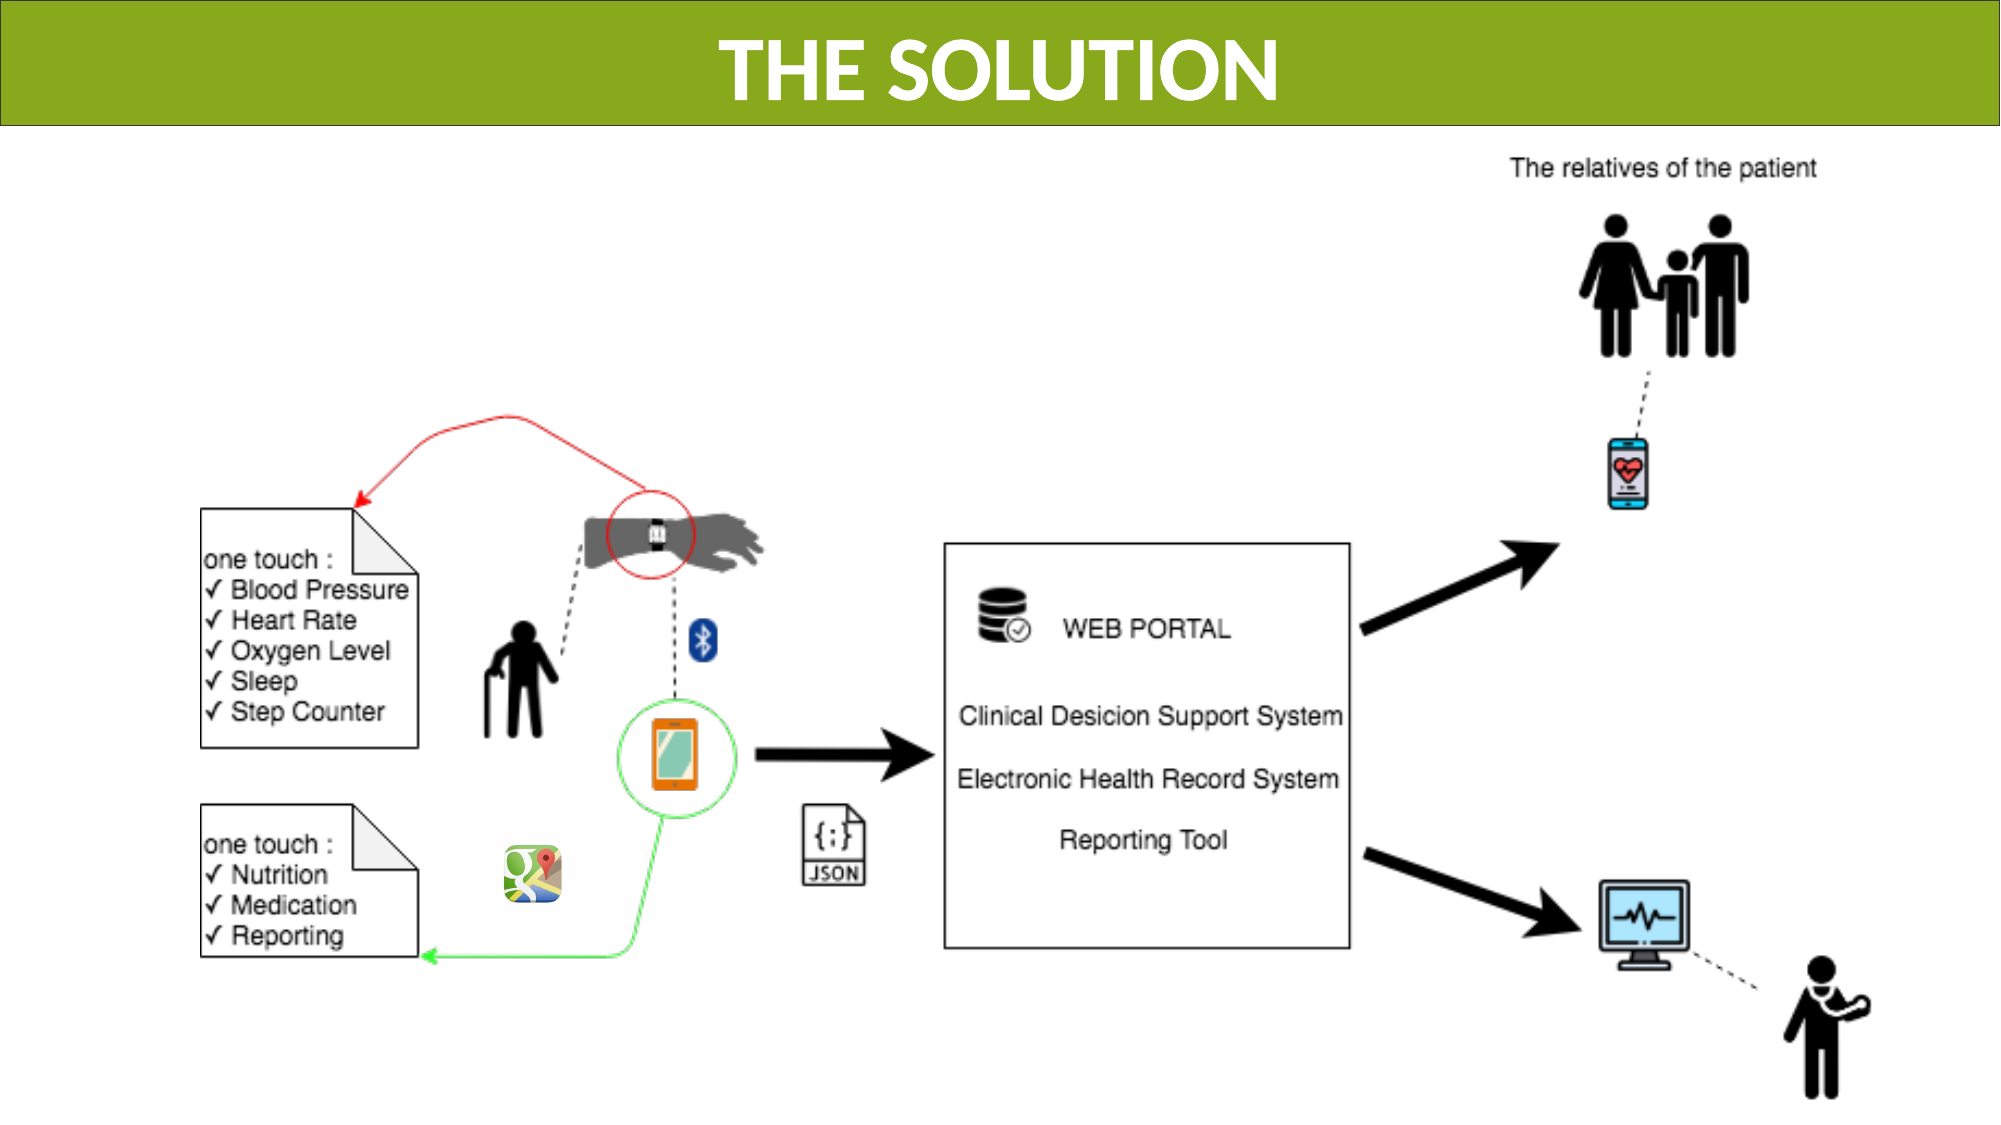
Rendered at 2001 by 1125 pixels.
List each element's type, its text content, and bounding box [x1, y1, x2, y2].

text_box THE SOLUTION [0, 0, 2000, 126]
picture [200, 145, 1904, 1102]
